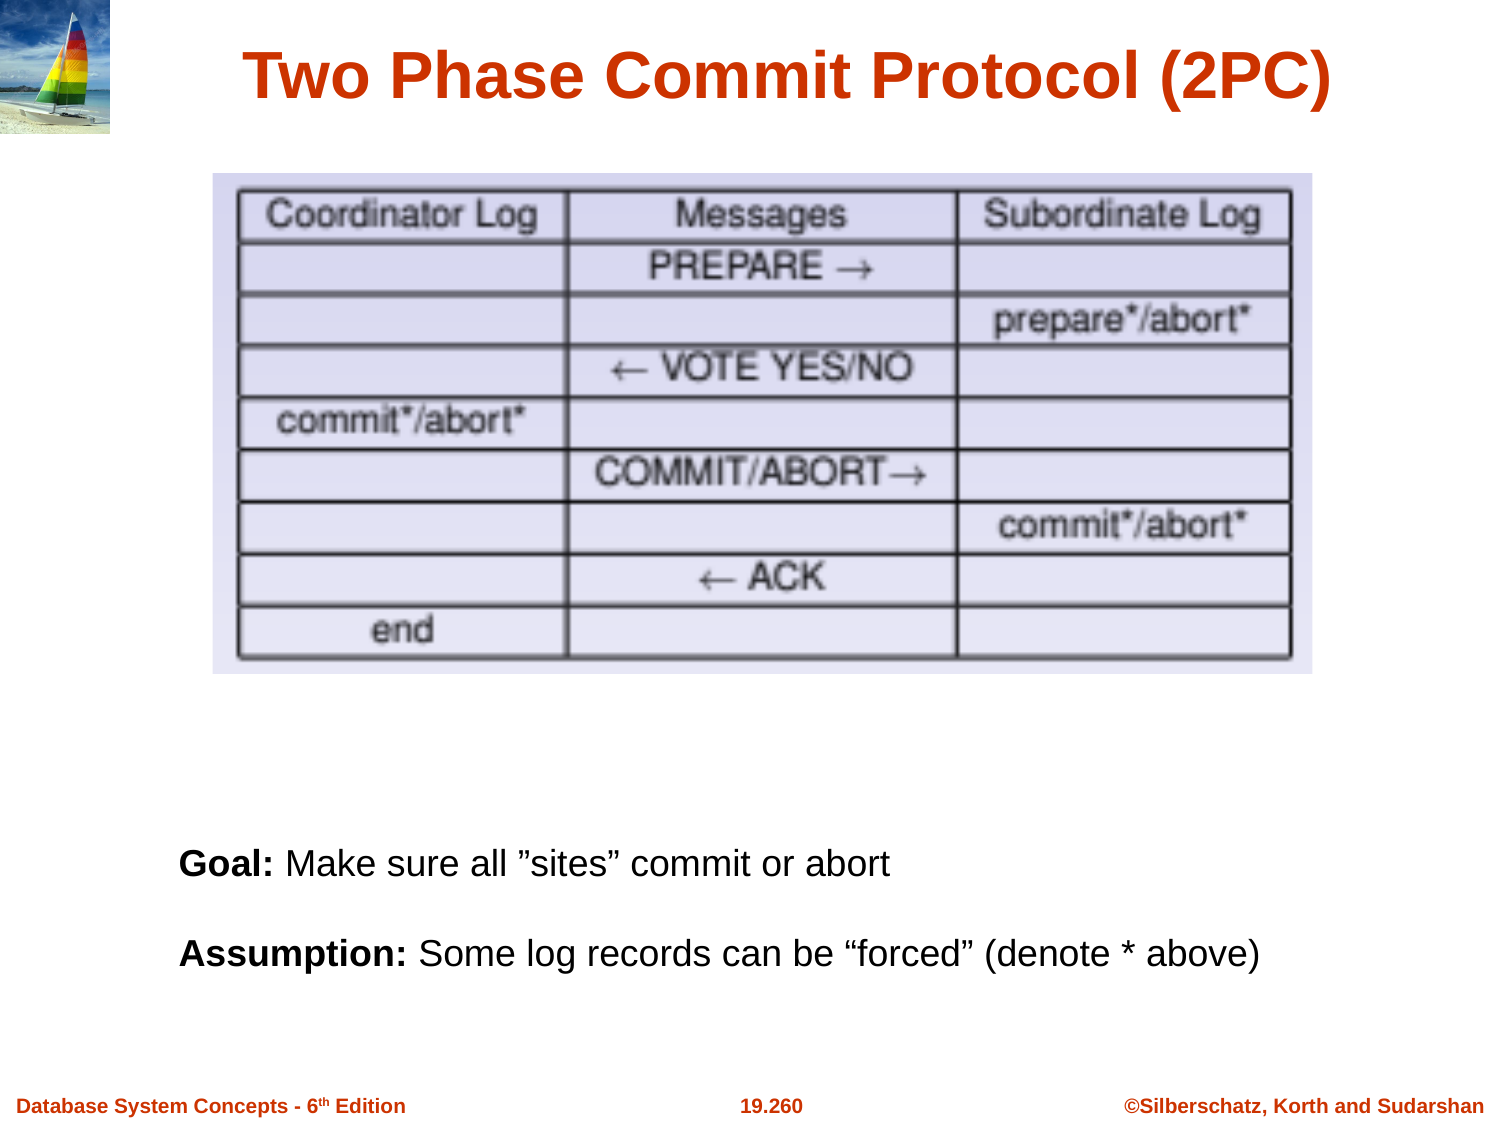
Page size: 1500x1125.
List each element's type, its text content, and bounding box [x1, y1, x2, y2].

picture [0, 0, 110, 134]
title Two Phase Commit Protocol (2PC) [125, 18, 1452, 120]
picture [212, 172, 1313, 674]
text_box Goal: Make sure all ”sites” commit or abort Assumption: Some log records can be “forced” (denote * above) [163, 831, 1414, 982]
